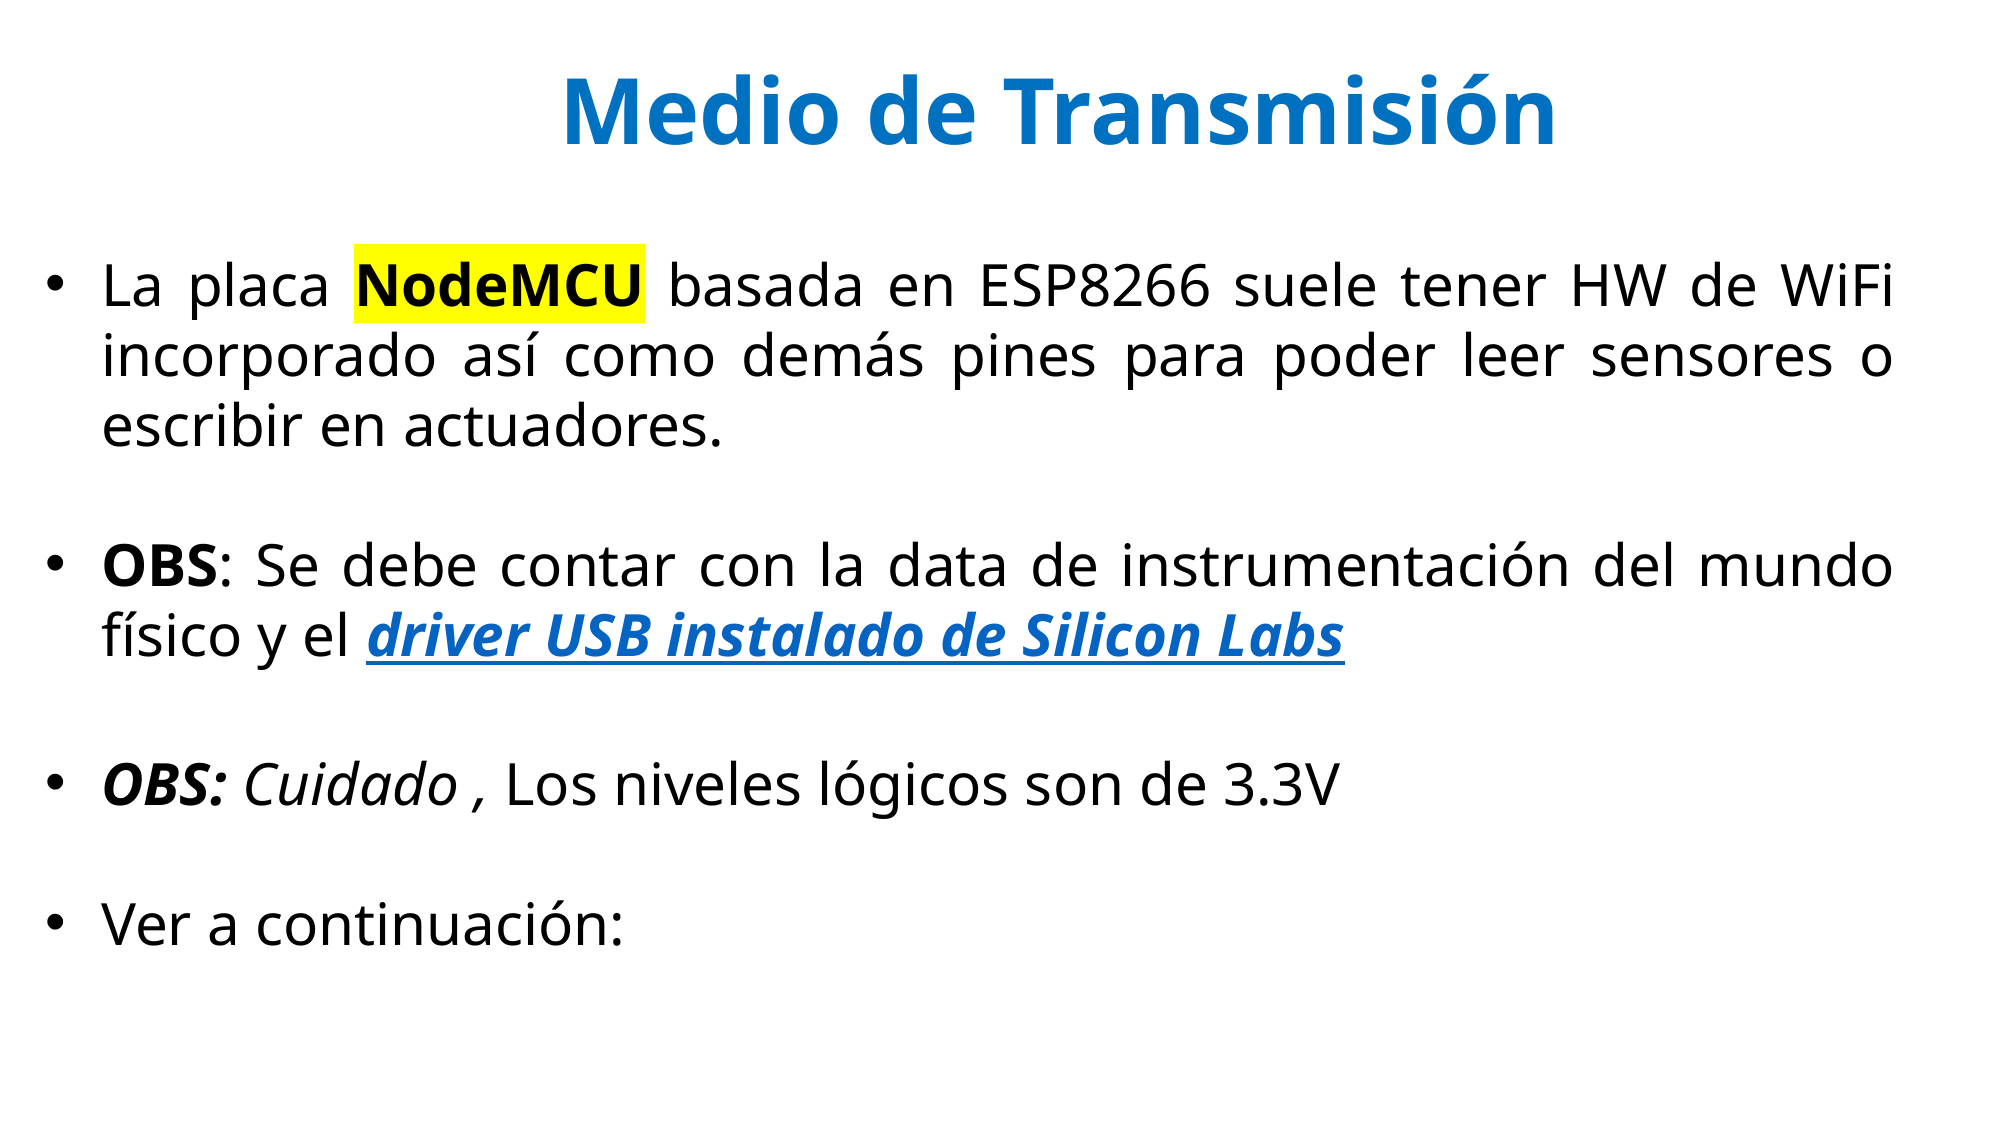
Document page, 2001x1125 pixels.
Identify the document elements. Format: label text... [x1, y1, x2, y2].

text_box La placa NodeMCU basada en ESP8266 suele tener HW de WiFi incorporado así como demás pines para poder leer sensores o escribir en actuadores. OBS: Se debe contar con la data de instrumentación del mundo físico y el driver USB instalado de Silicon Labs OBS: Cuidado , Los niveles lógicos son de 3.3V Ver a continuación: [30, 240, 1911, 965]
text_box Medio de Transmisión [120, 45, 2000, 171]
